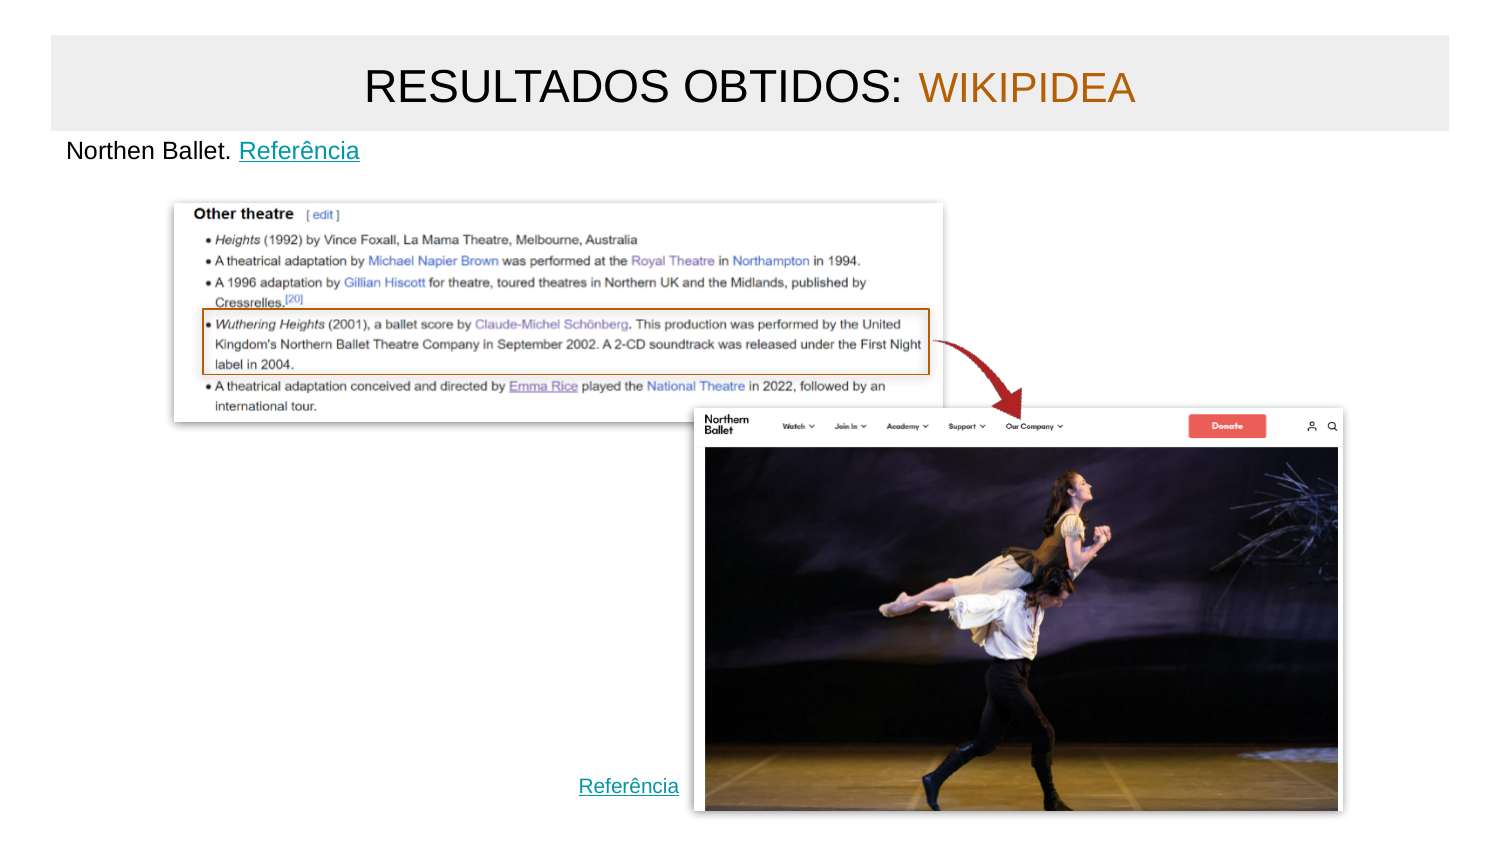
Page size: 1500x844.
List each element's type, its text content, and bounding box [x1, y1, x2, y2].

text_box Referência [520, 754, 689, 813]
picture [174, 203, 1344, 811]
title RESULTADOS OBTIDOS: WIKIPIDEA [51, 35, 1449, 131]
text_box Northen Ballet. Referência [51, 131, 1449, 180]
